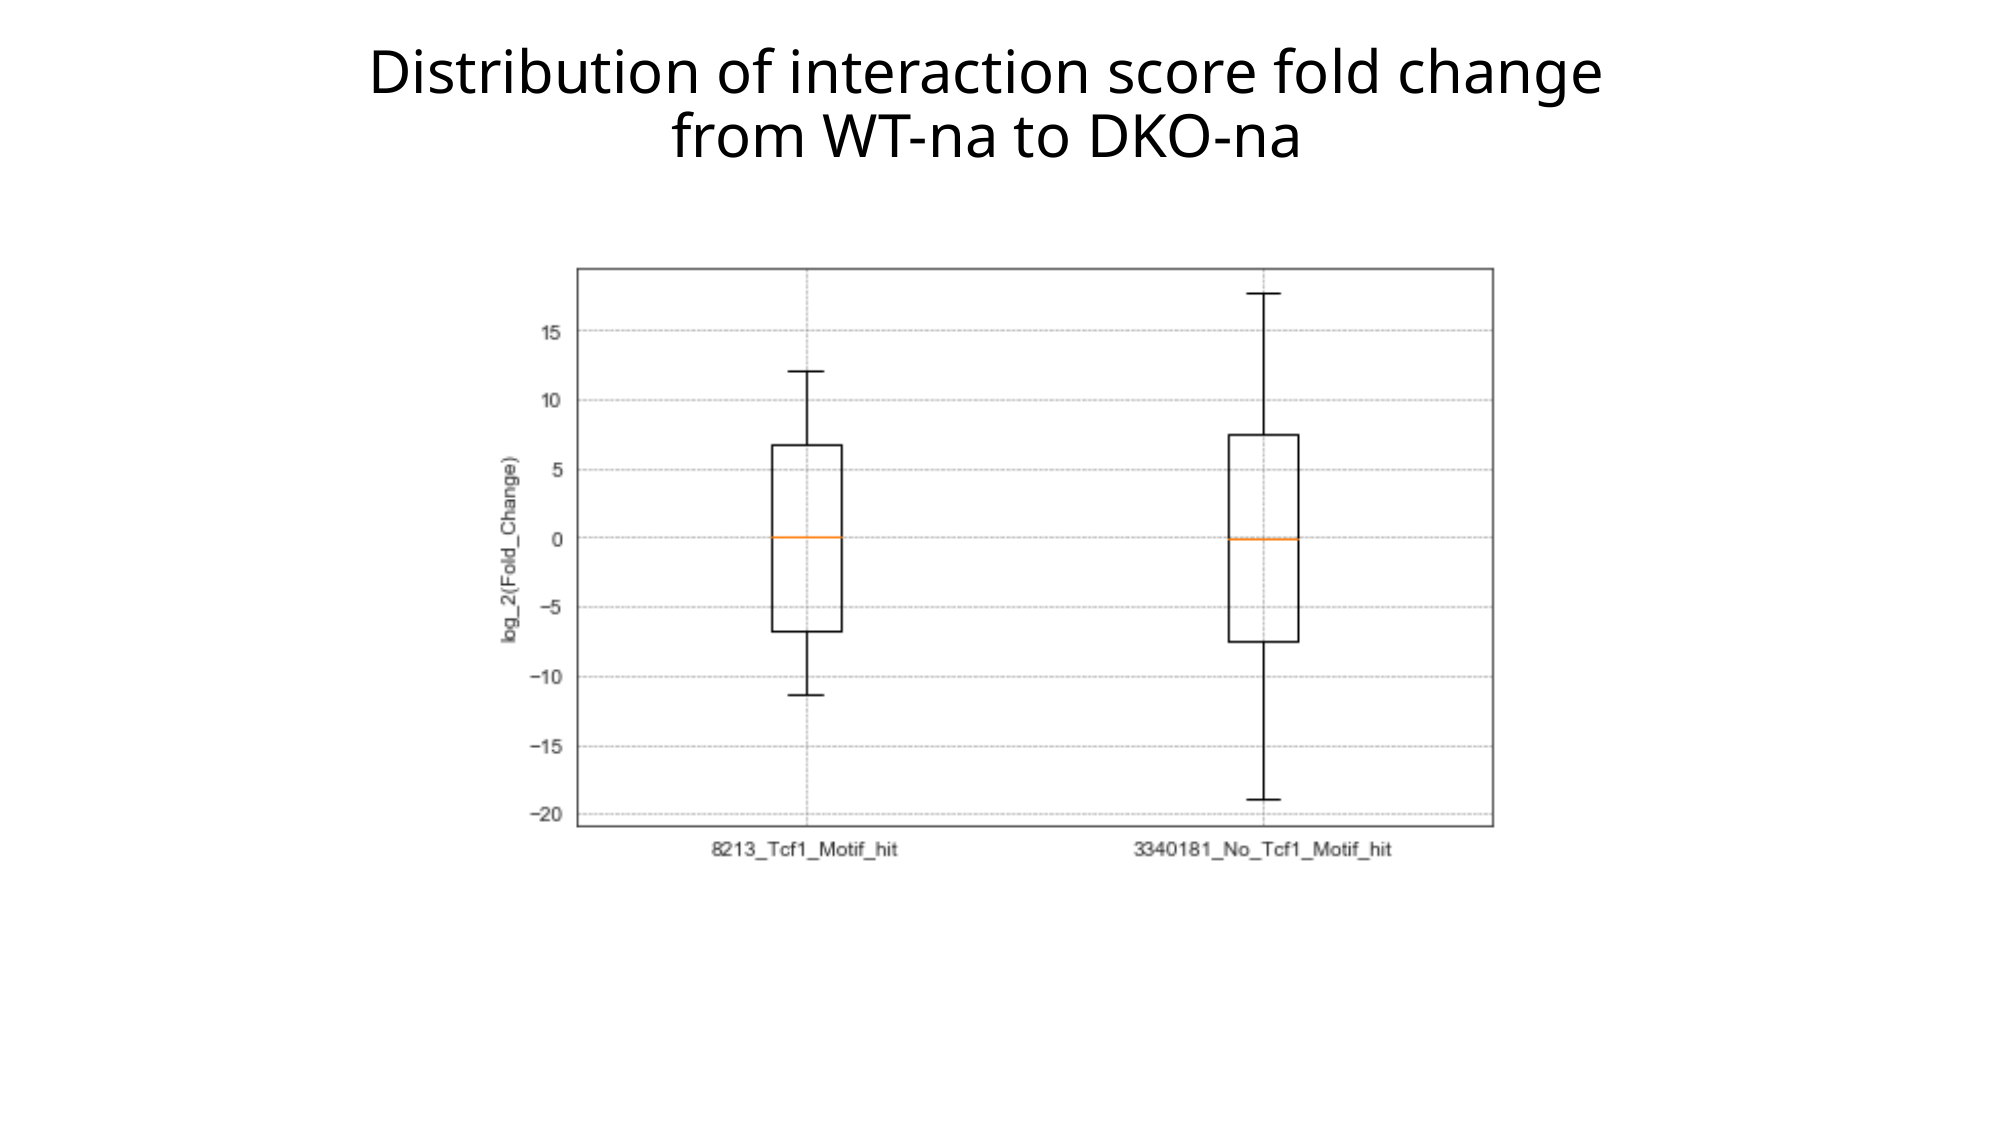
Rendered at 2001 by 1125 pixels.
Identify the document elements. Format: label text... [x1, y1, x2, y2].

title Distribution of interaction score fold change from WT-na to DKO-na [0, 33, 1975, 251]
picture [487, 250, 1513, 875]
